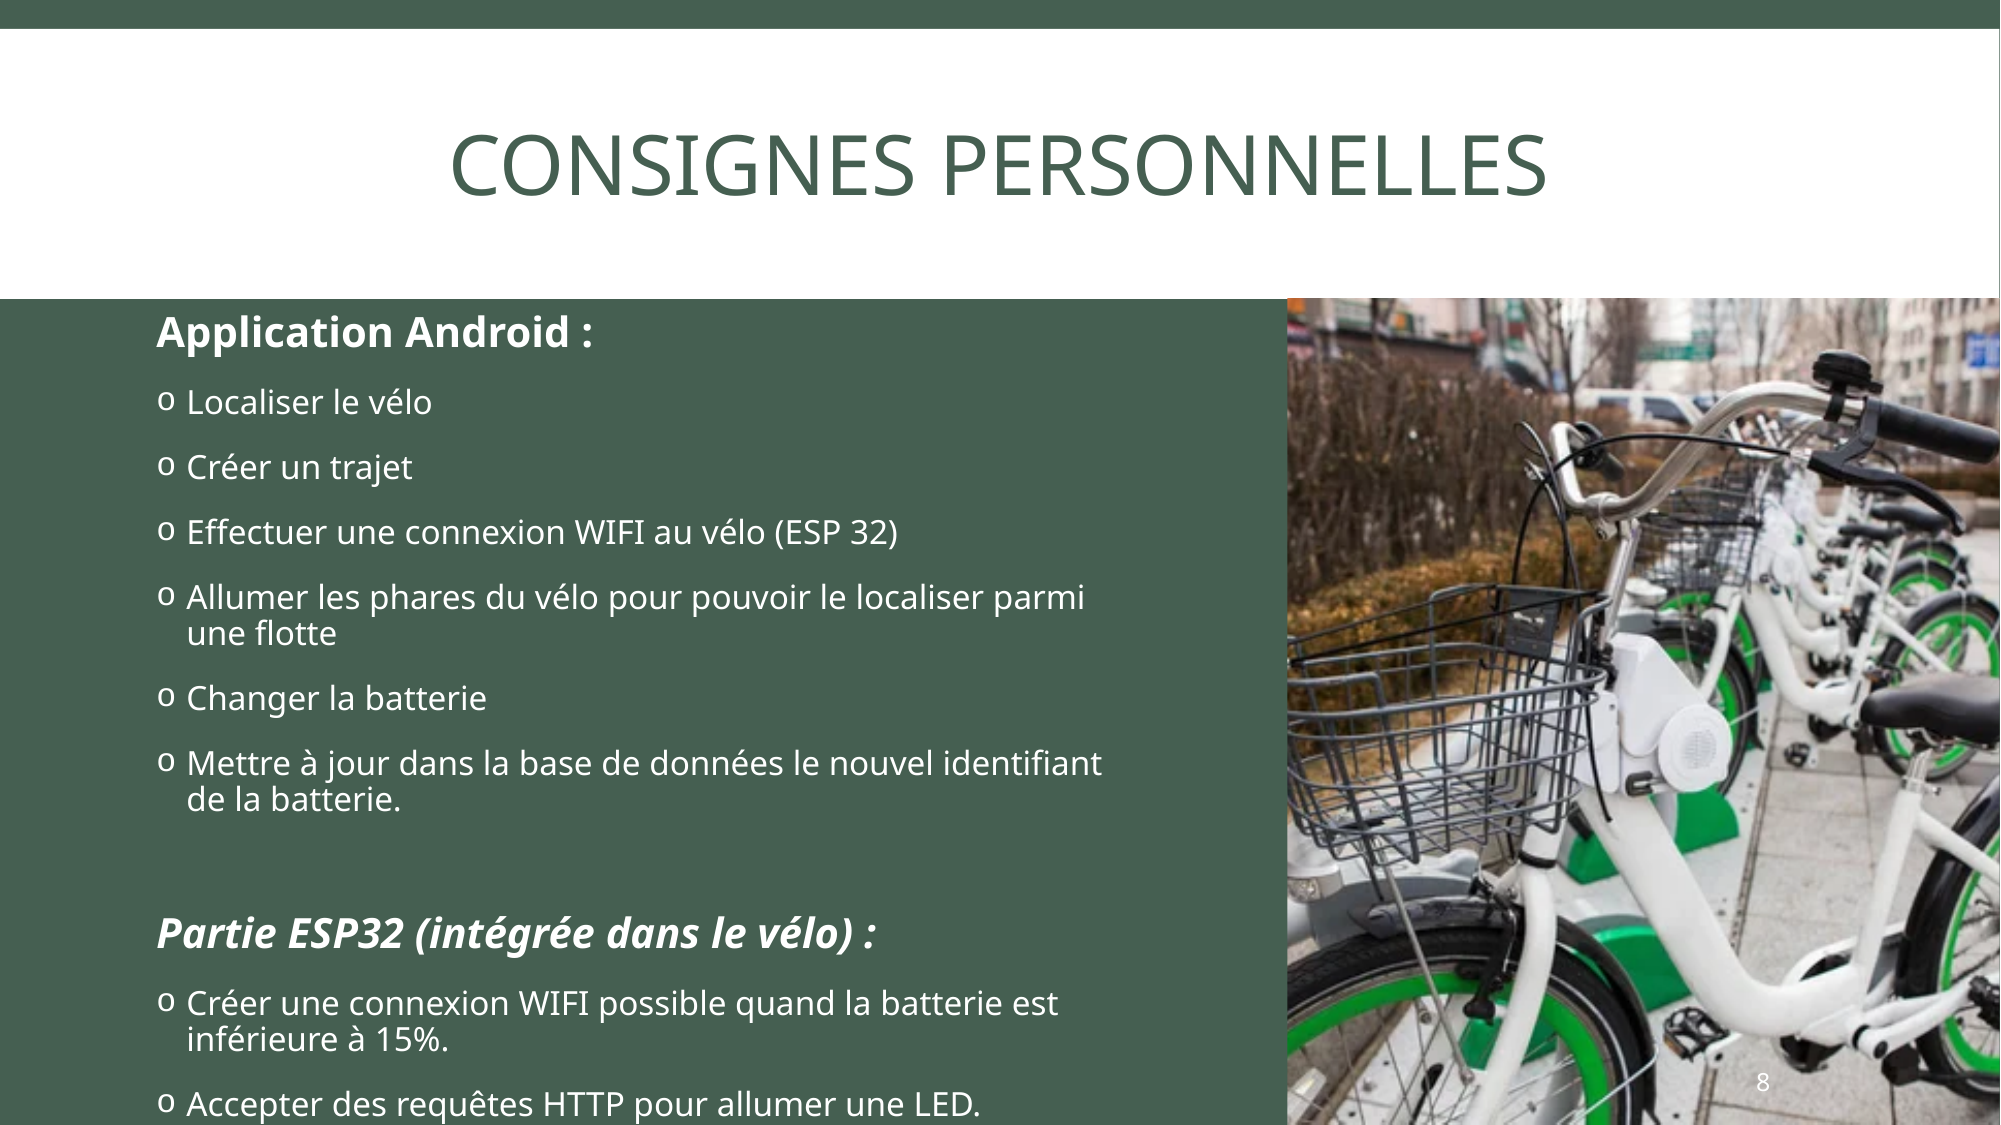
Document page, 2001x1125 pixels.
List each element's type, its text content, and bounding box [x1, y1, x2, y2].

title Consignes personnelles [197, 46, 1803, 295]
list Application Android : Localiser le vélo Créer un trajet Effectuer une connexion WIFI au vélo (ESP 32) Allumer les phares du vélo pour pouvoir le localiser parmi une flotte Changer la batterie Mettre à jour dans la base de données le nouvel identifiant de la batterie. Partie ESP32 (intégrée dans le vélo) : Créer une connexion WIFI possible quand la batterie est inférieure à 15%. Accepter des requêtes HTTP pour allumer une LED. [141, 303, 1162, 1102]
picture [1286, 298, 2000, 1125]
